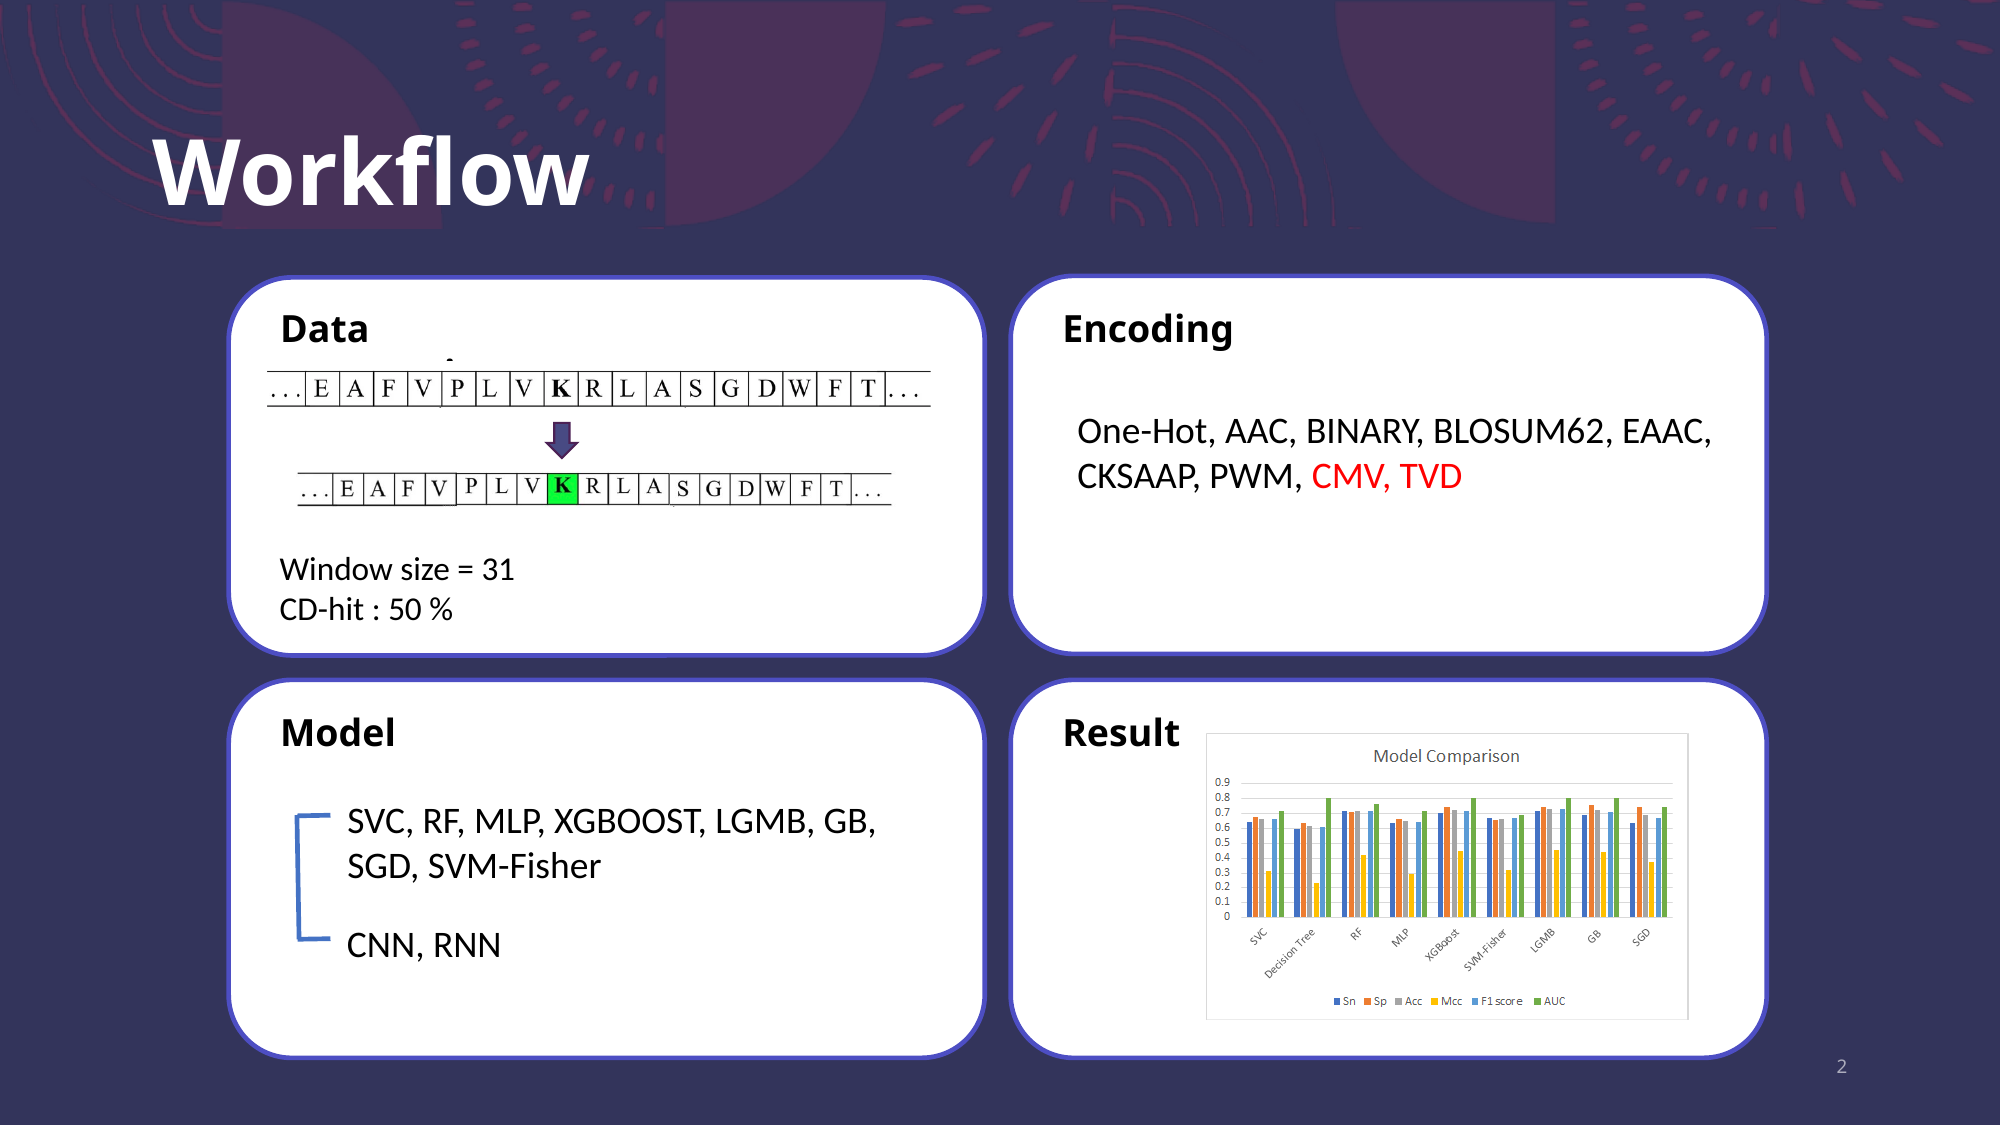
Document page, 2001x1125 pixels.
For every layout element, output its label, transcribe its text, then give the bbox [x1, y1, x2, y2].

picture [1206, 733, 1689, 1020]
picture [288, 466, 902, 511]
text_box One-Hot, AAC, BINARY, BLOSUM62, EAAC, CKSAAP, PWM, CMV, TVD [1062, 398, 1730, 504]
text_box [1009, 274, 1768, 655]
picture [251, 361, 954, 408]
text_box CNN, RNN [331, 912, 953, 973]
text_box Encoding [1047, 297, 1389, 358]
slide_number 2 [1412, 1037, 1863, 1098]
text_box Result [1047, 701, 1389, 762]
title Workflow [137, 60, 1863, 278]
text_box [1009, 678, 1768, 1059]
text_box [544, 421, 580, 460]
text_box [227, 276, 986, 657]
text_box SVC, RF, MLP, XGBOOST, LGMB, GB, SGD, SVM-Fisher [332, 788, 901, 893]
text_box Window size = 31 CD-hit : 50 % [264, 539, 543, 635]
text_box Model [265, 701, 607, 762]
text_box [227, 678, 986, 1059]
text_box Data preparation [265, 297, 607, 361]
